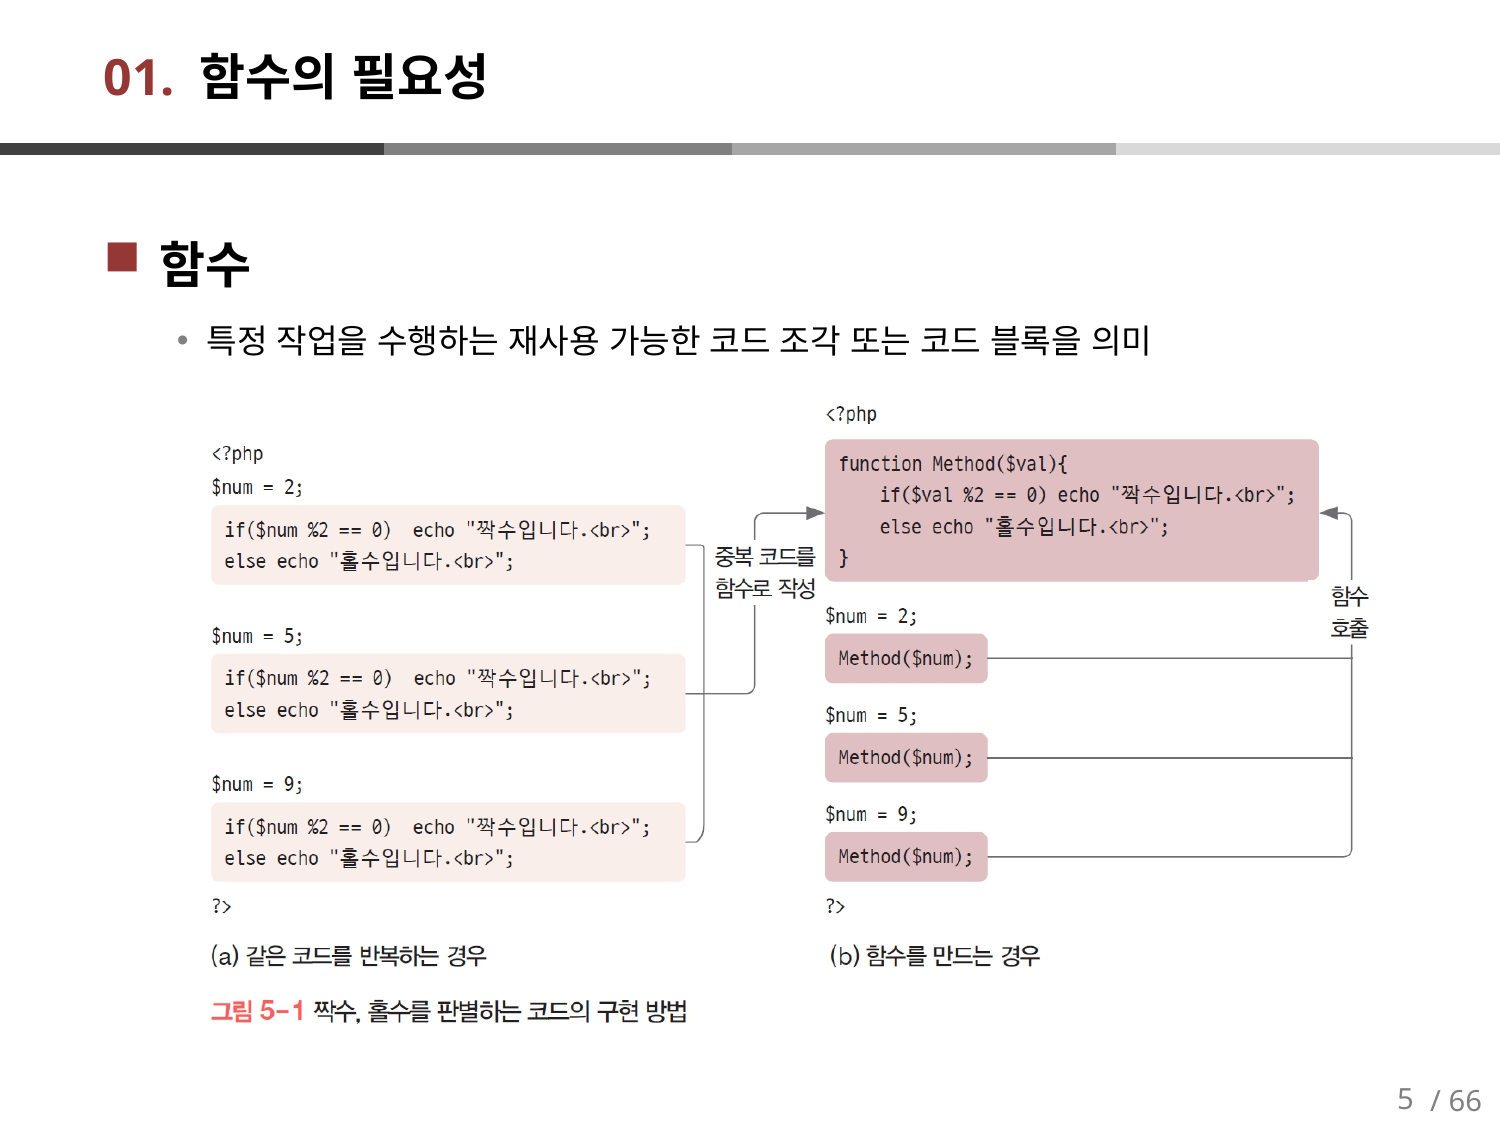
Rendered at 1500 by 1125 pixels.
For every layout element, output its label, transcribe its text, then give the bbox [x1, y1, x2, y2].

title 01. 함수의 필요성 [88, 30, 1211, 121]
list 함수 특정 작업을 수행하는 재사용 가능한 코드 조각 또는 코드 블록을 의미 [88, 196, 1436, 1083]
picture [201, 396, 1375, 1036]
